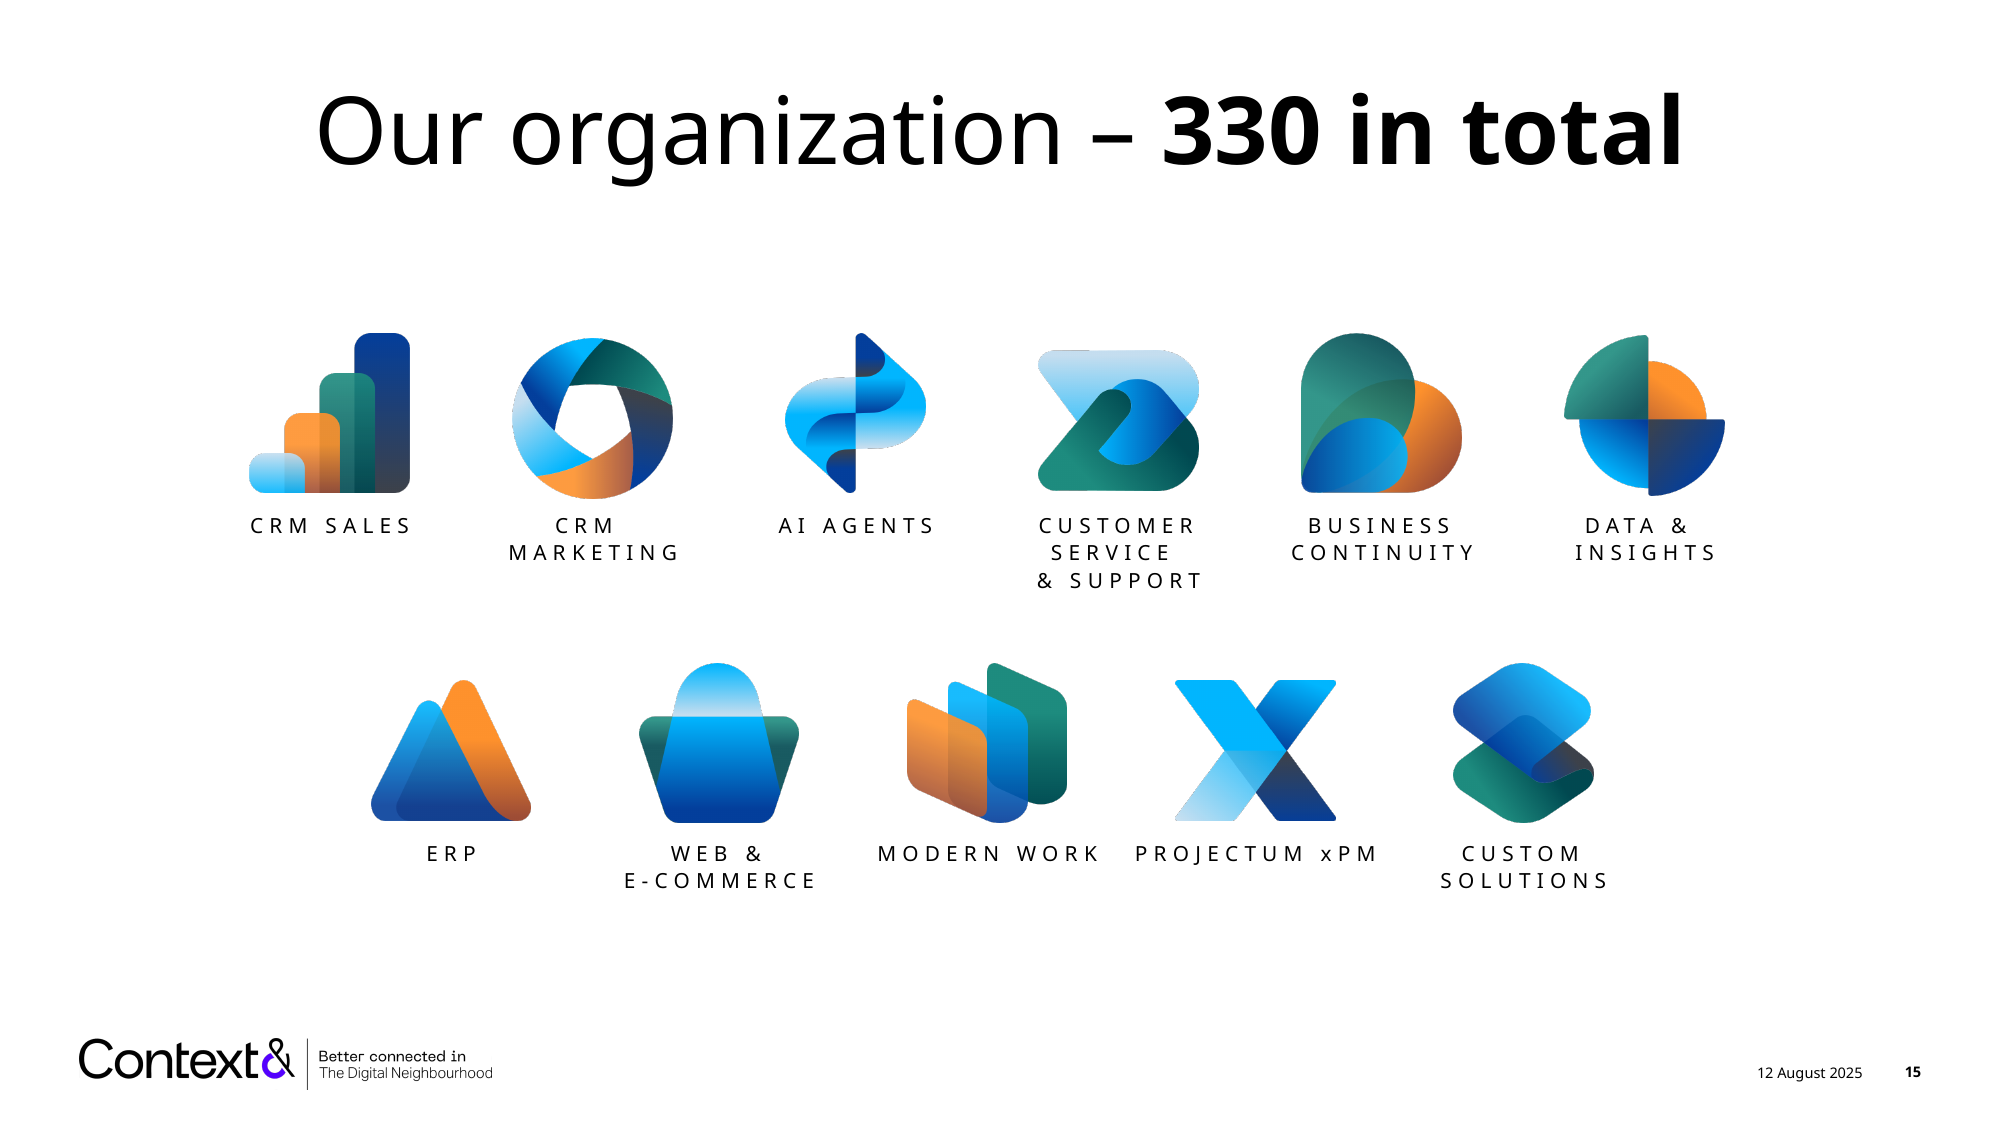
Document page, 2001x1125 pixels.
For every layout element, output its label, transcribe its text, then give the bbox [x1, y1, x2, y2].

text_box AI agents [734, 509, 977, 538]
title Our organization – 330 in total [79, 88, 1922, 245]
text_box ERP [329, 838, 573, 866]
picture [1453, 662, 1594, 824]
picture [512, 337, 673, 499]
text_box Web & E-commerce [597, 837, 841, 893]
text_box Projectum xpm [1133, 838, 1377, 866]
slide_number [1682, 1056, 1862, 1090]
text_box Data & insights [1523, 509, 1766, 565]
text_box Customer service & support [997, 509, 1241, 593]
picture [79, 1038, 492, 1090]
text_box CRM marketing [471, 509, 714, 565]
picture [249, 332, 410, 494]
text_box CRM sales [208, 509, 451, 538]
picture [1301, 332, 1463, 494]
picture [1564, 335, 1726, 496]
text_box Business continuity [1260, 509, 1504, 565]
slide_number 15 [1862, 1056, 1922, 1090]
picture [906, 662, 1068, 824]
picture [638, 662, 800, 824]
picture [1174, 680, 1336, 822]
text_box Custom solutions [1401, 837, 1645, 893]
picture [1038, 350, 1199, 492]
picture [785, 332, 926, 494]
picture [370, 680, 532, 822]
text_box Modern work [865, 838, 1109, 866]
